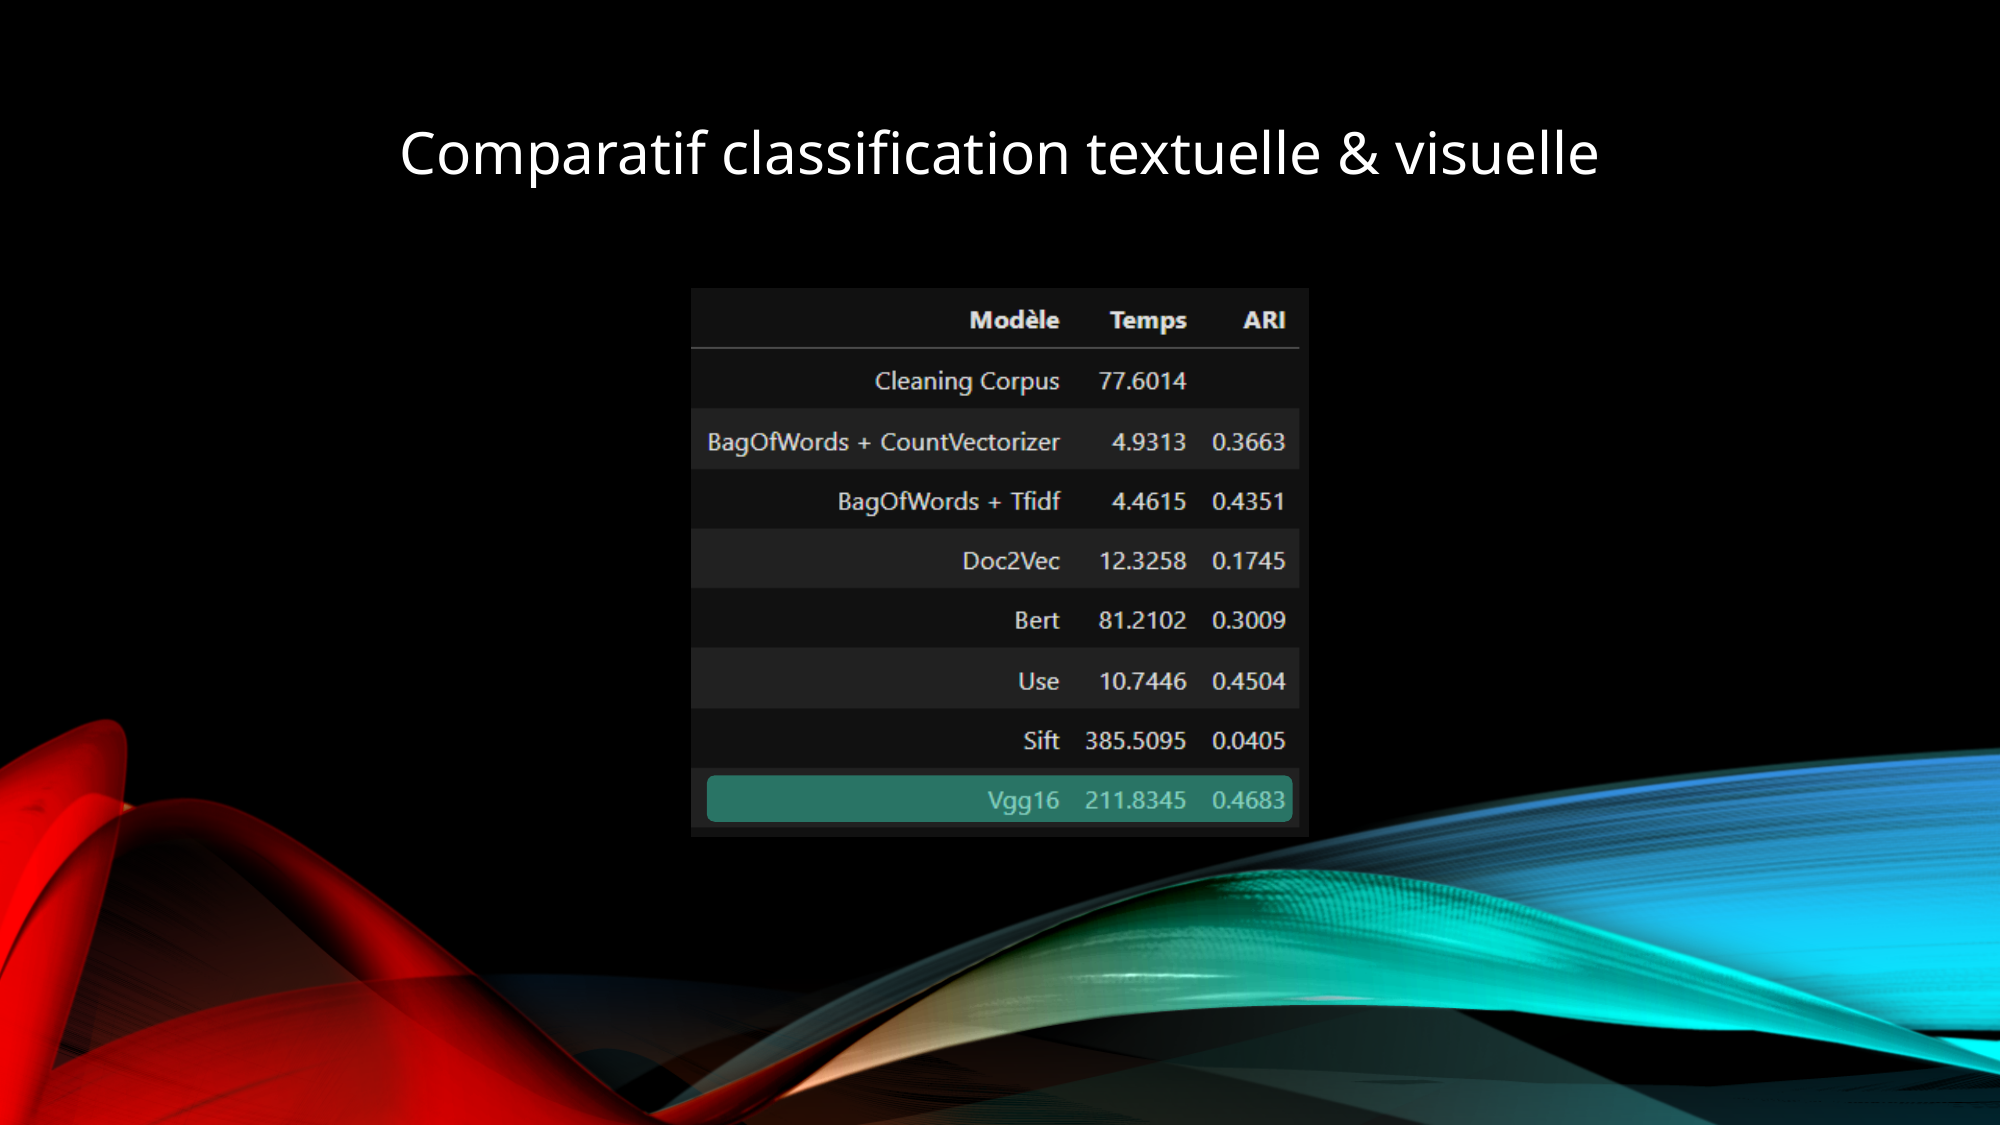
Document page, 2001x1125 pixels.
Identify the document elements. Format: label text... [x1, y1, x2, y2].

picture [0, 288, 2000, 1125]
text_box Comparatif classification textuelle & visuelle [384, 108, 1615, 194]
